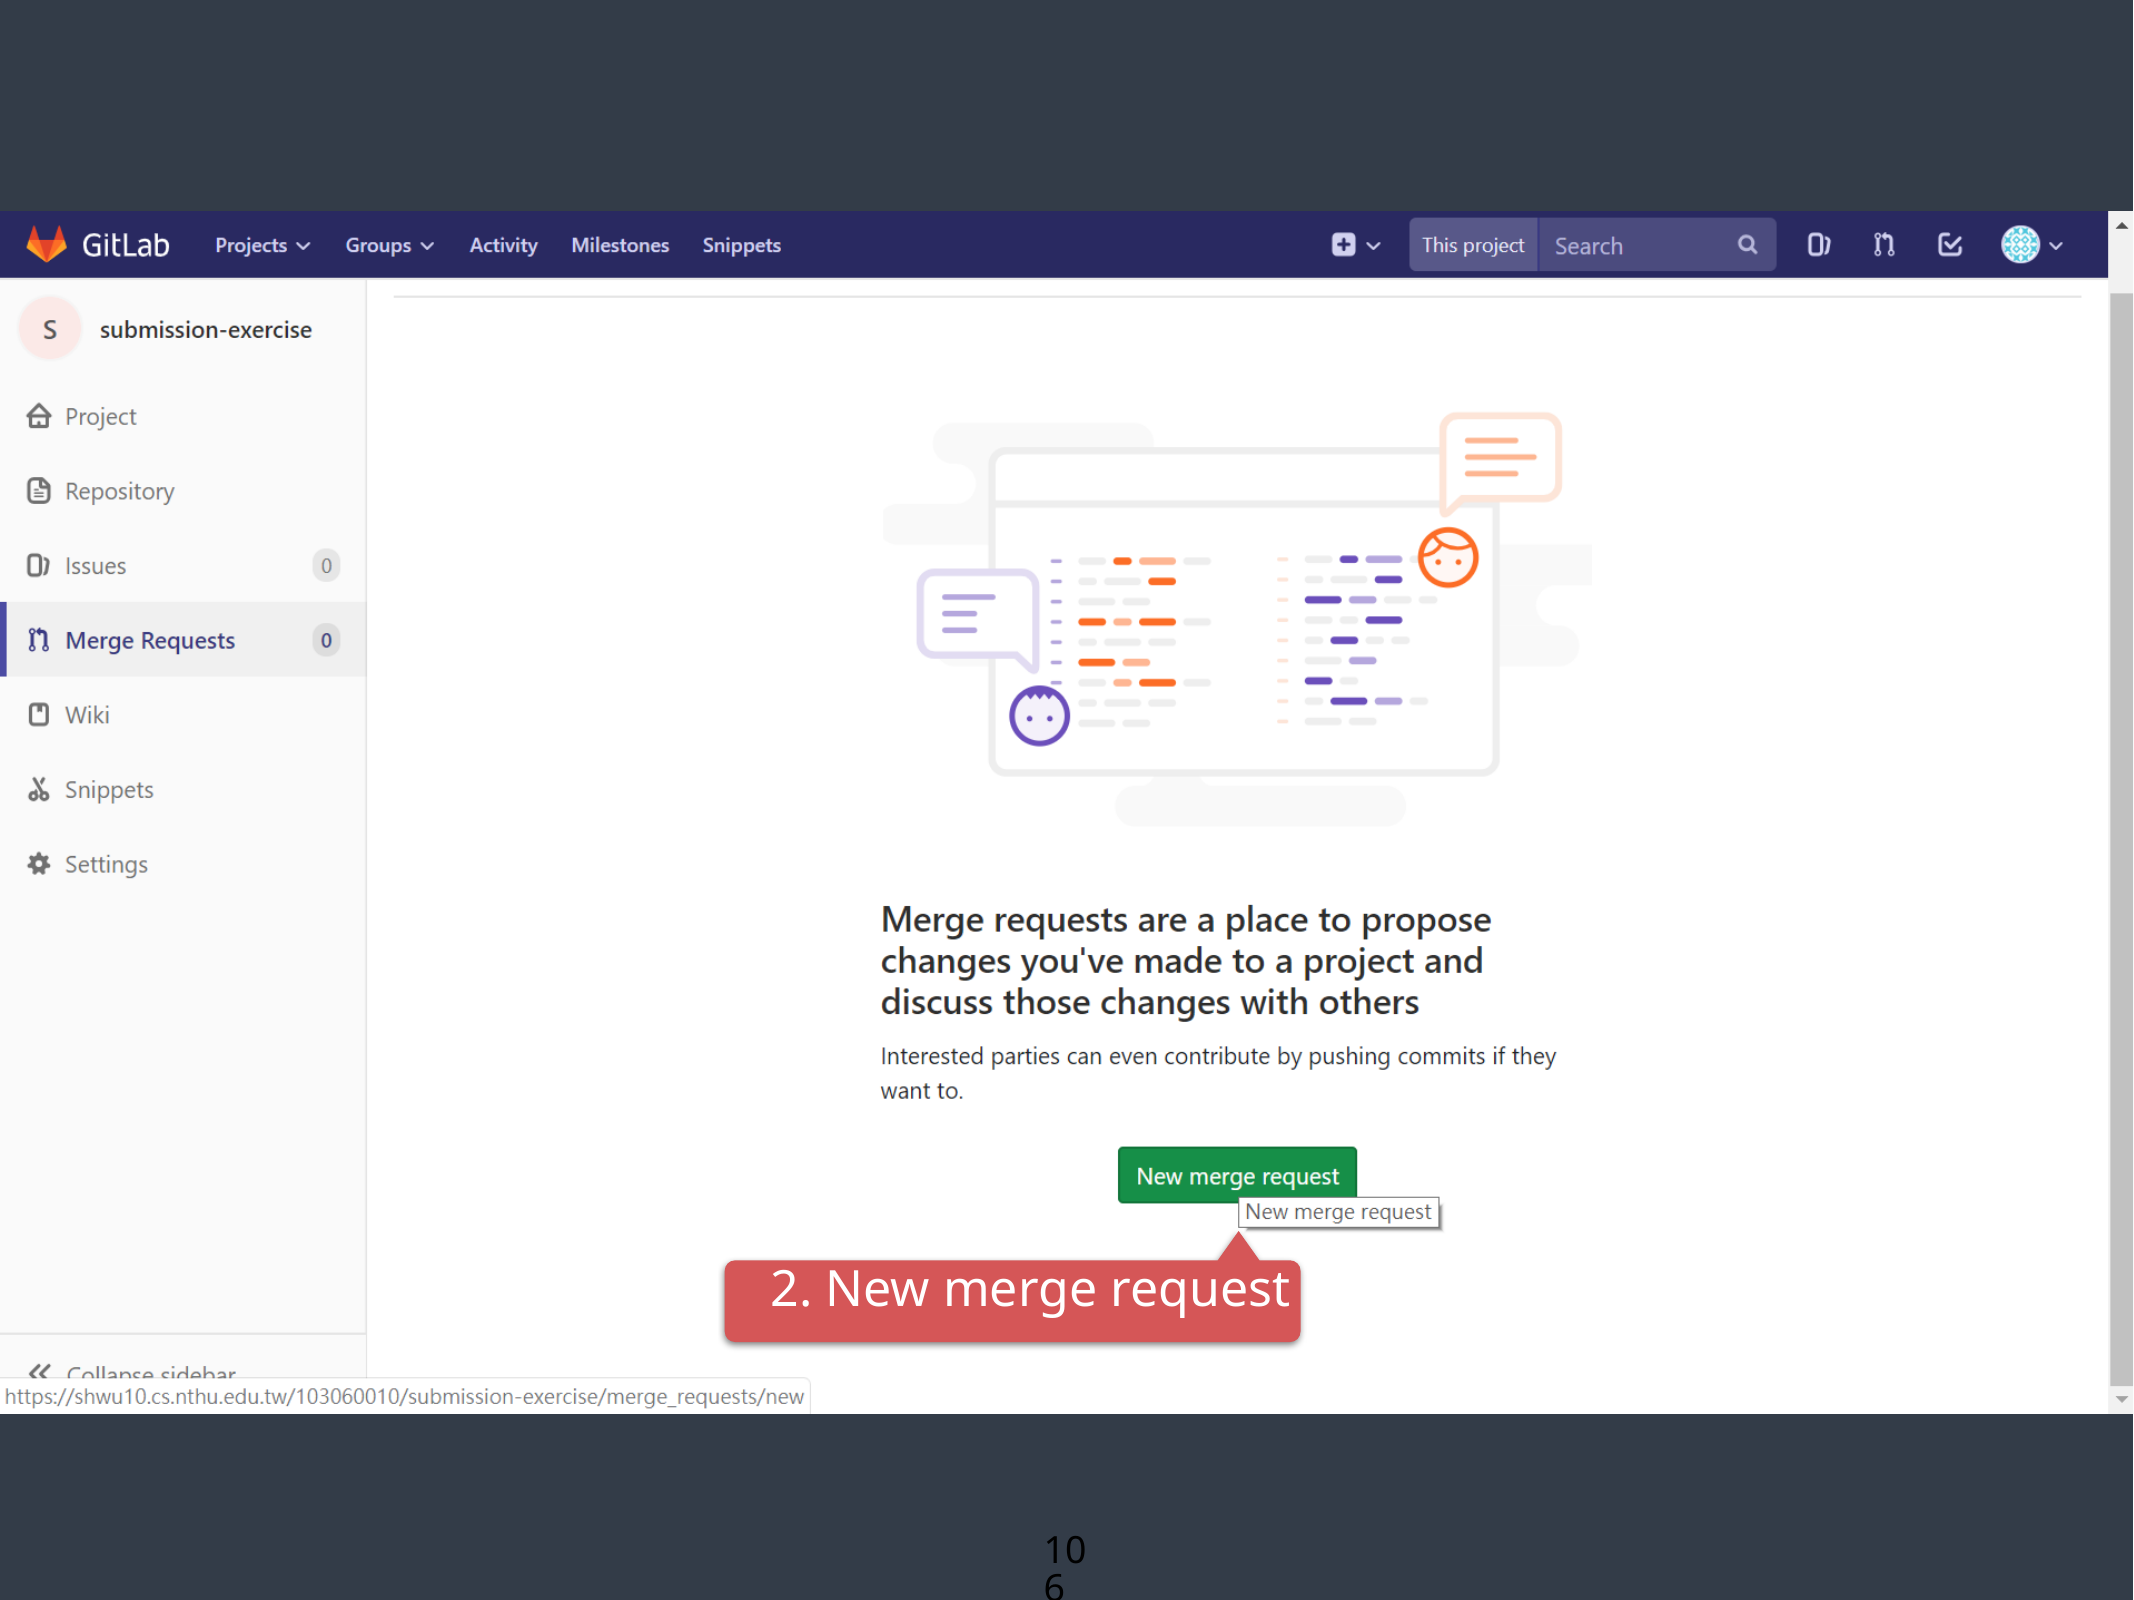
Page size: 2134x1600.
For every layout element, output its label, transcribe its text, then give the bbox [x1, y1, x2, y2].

picture [0, 211, 2134, 1414]
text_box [724, 1230, 1301, 1343]
slide_number 106 [1035, 1517, 1096, 1600]
